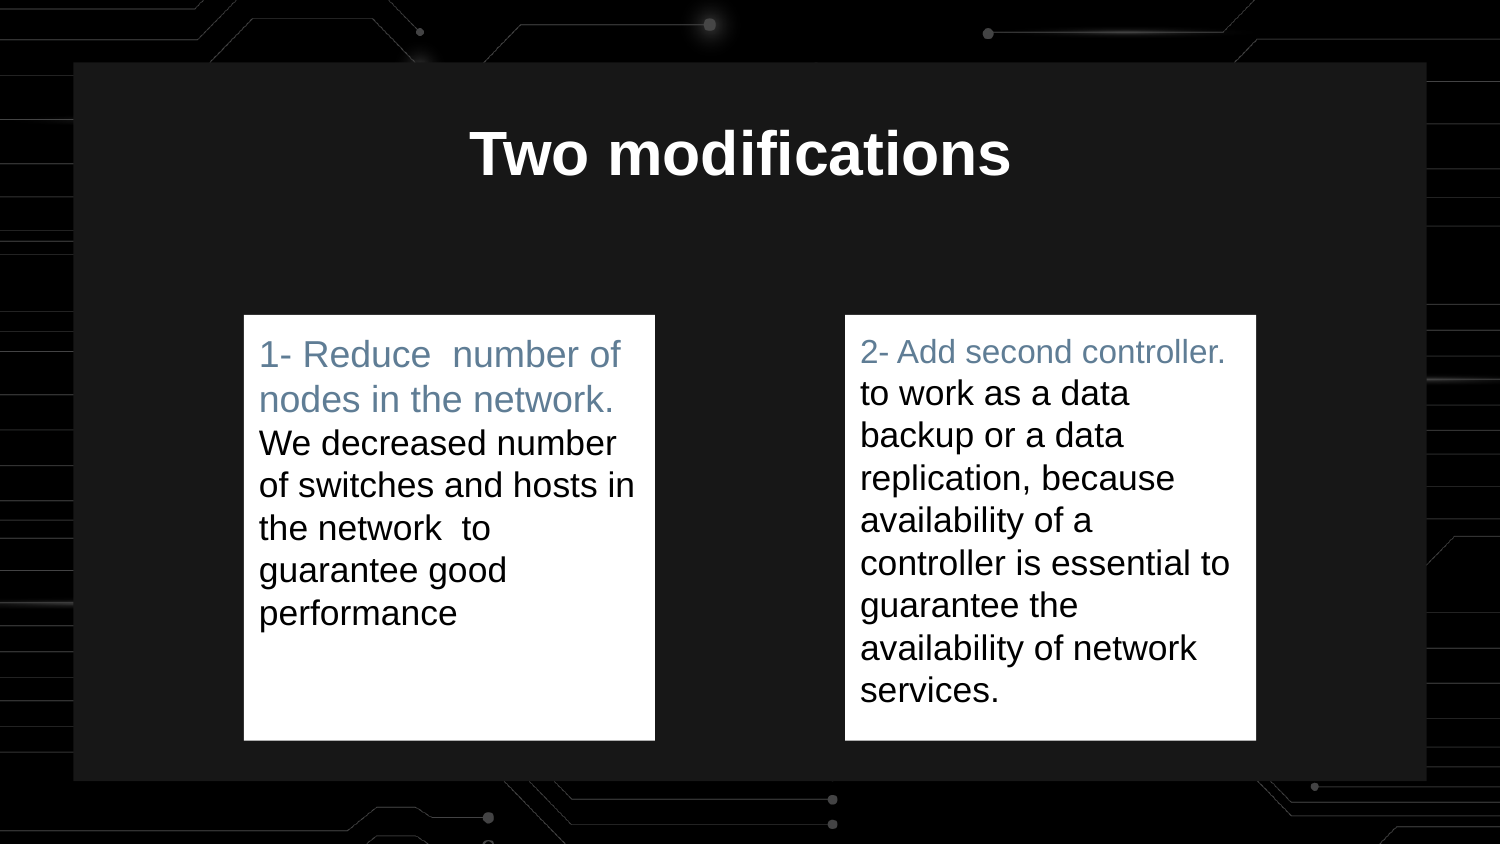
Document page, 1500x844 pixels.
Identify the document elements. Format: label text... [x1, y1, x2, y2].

picture [0, 0, 1500, 844]
subtitle 1- Reduce number of nodes in the network. We decreased number of switches and hosts in the network to guarantee good performance [243, 314, 655, 741]
title Two modifications [118, 98, 1382, 192]
subtitle 2- Add second controller. to work as a data backup or a data replication, because availability of a controller is essential to guarantee the availability of network services. [845, 314, 1257, 741]
